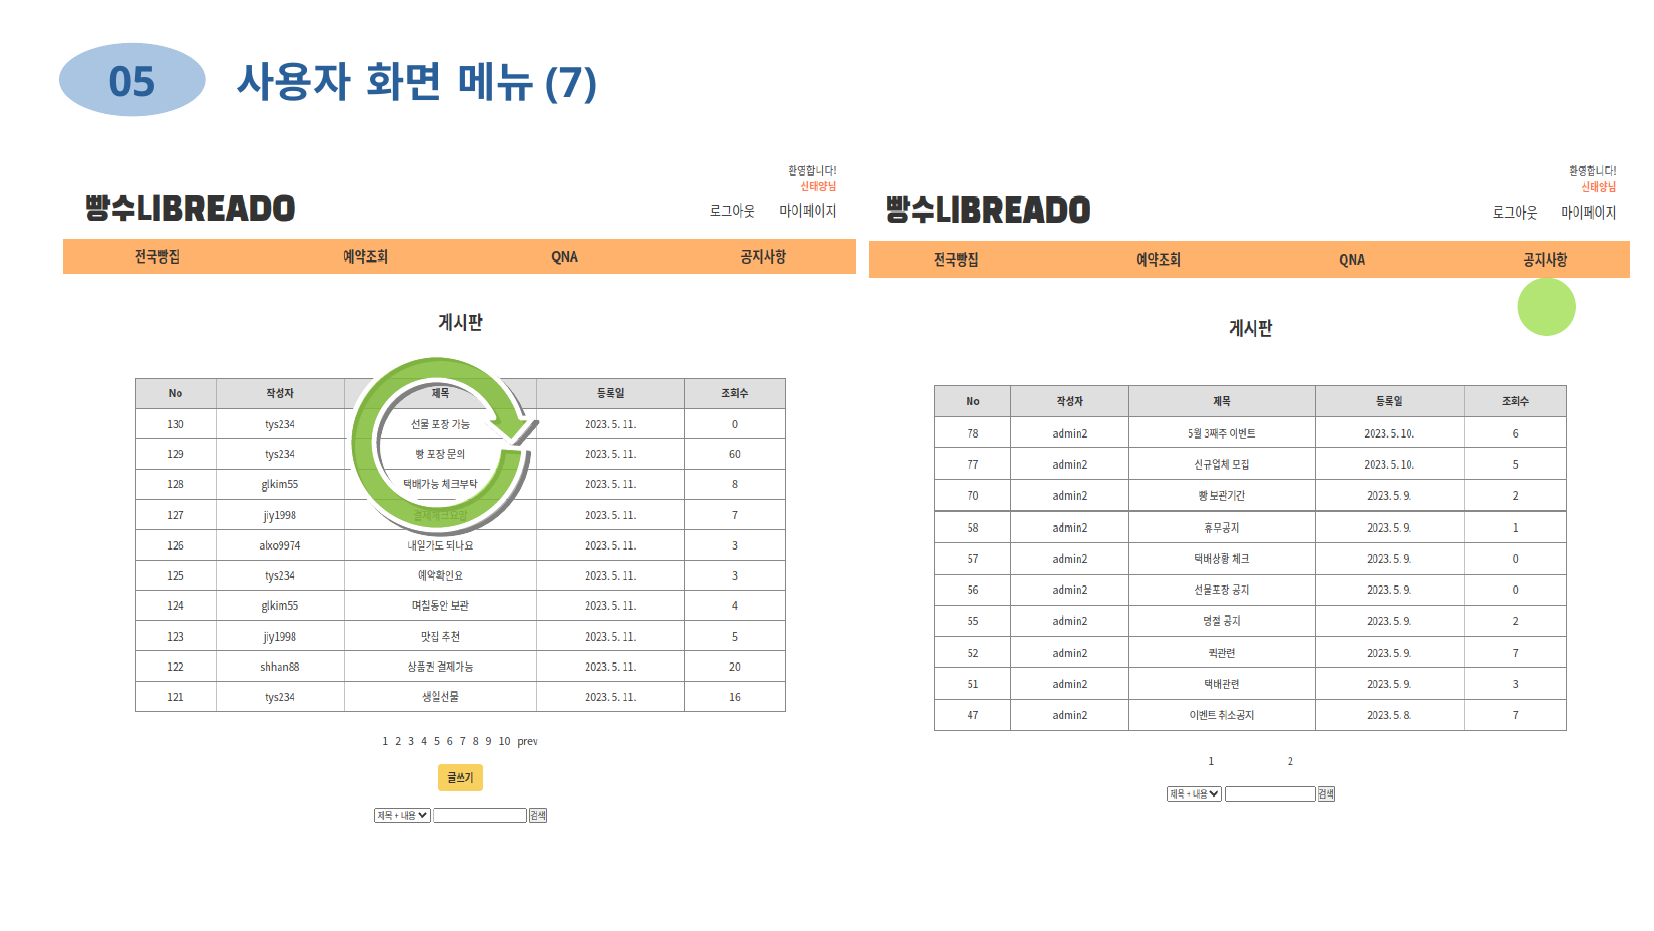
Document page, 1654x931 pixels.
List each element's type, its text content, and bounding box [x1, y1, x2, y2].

text_box 05 [58, 42, 206, 117]
picture [62, 147, 856, 866]
text_box 사용자 화면 메뉴(7) [221, 48, 750, 114]
picture [869, 153, 1630, 842]
